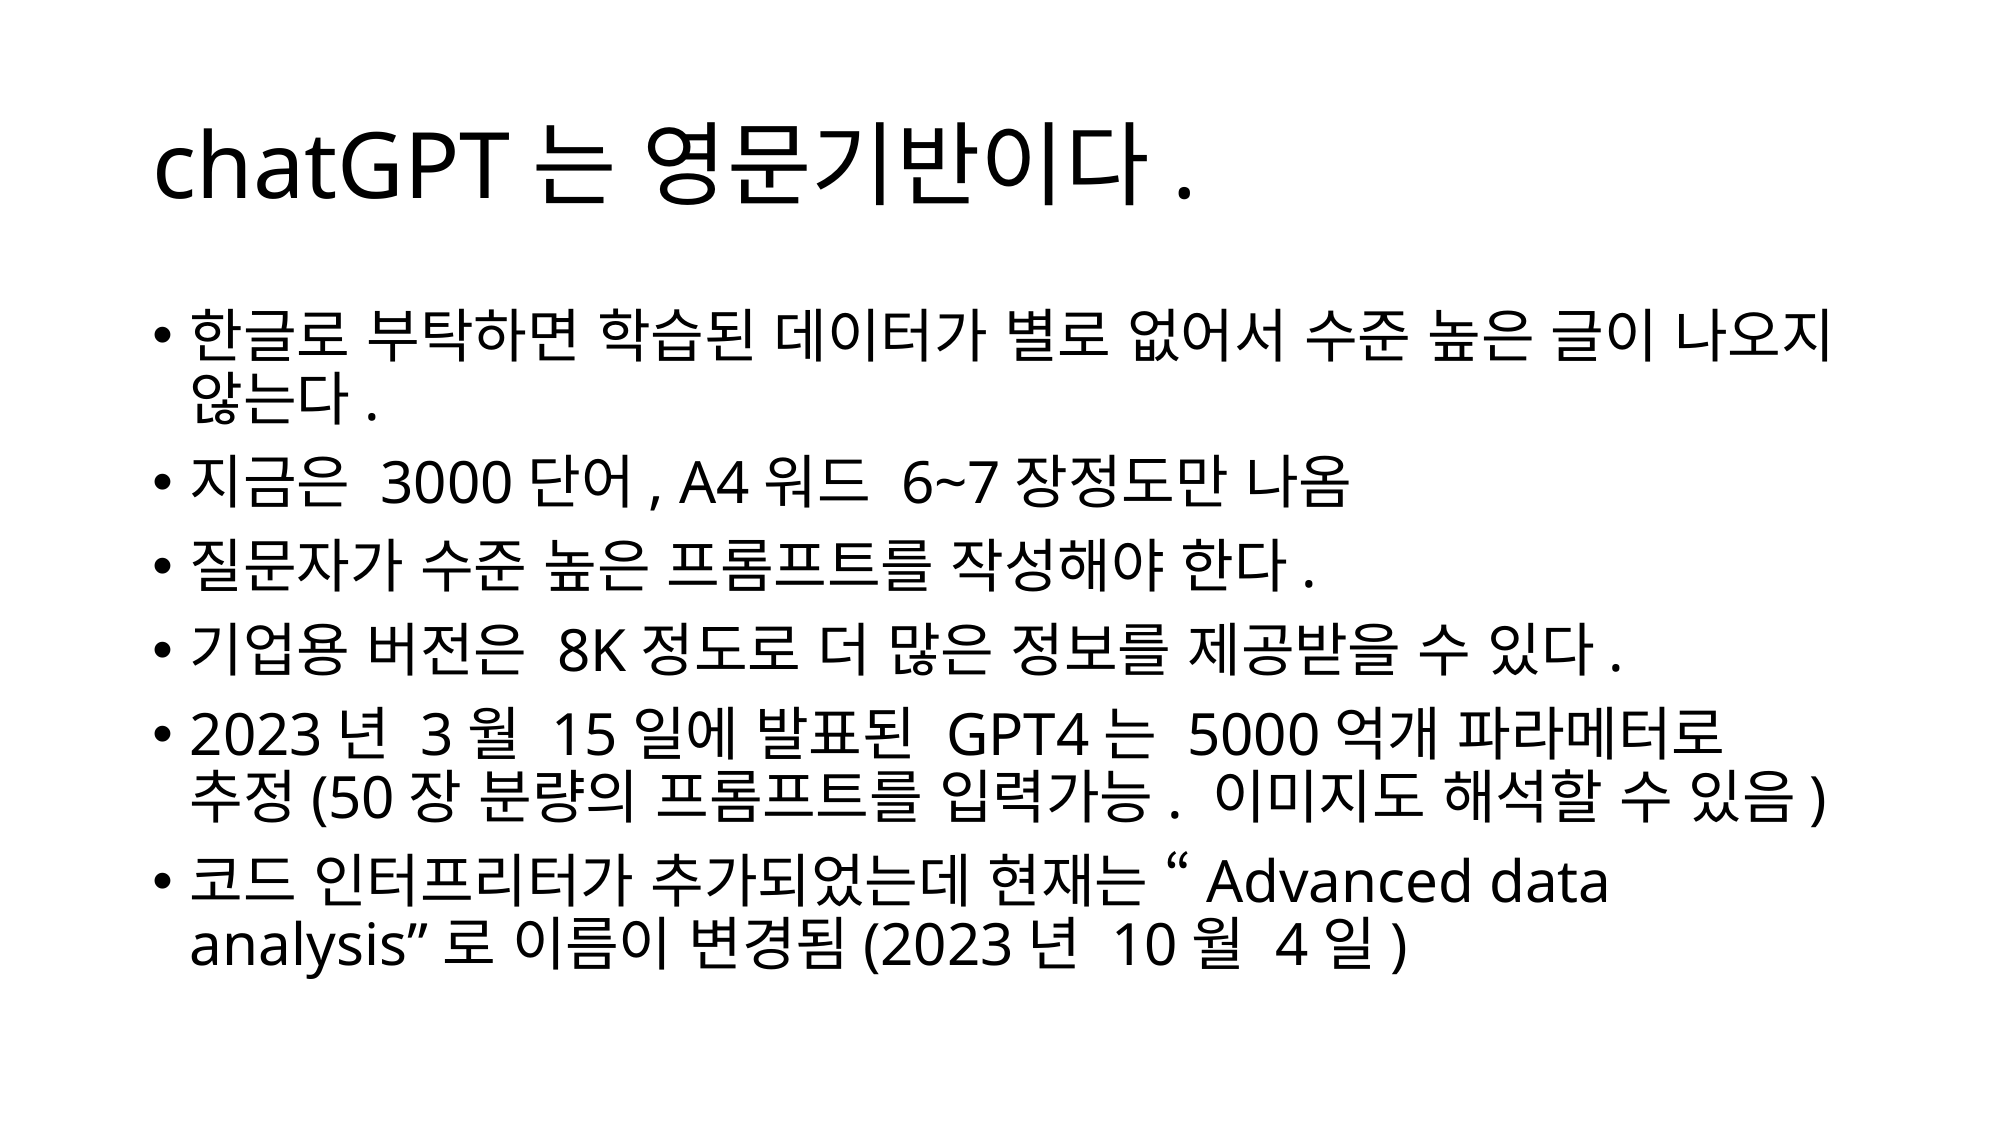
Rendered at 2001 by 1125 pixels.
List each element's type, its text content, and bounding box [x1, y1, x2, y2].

list 한글로 부탁하면 학습된 데이터가 별로 없어서 수준 높은 글이 나오지 않는다. 지금은 3000단어, A4워드 6~7장정도만 나옴 질문자가 수준 높은 프롬프트를 작성해야 한다. 기업용 버전은 8K정도로 더 많은 정보를 제공받을 수 있다. 2023년 3월 15일에 발표된 GPT4는 5000억개 파라메터로 추정(50장 분량의 프롬프트를 입력가능. 이미지도 해석할 수 있음) 코드 인터프리터가 추가되었는데 현재는 “Advanced data analysis”로 이름이 변경됨(2023년 10월 4일) [137, 299, 1863, 1014]
title chatGPT는 영문기반이다. [137, 59, 1863, 278]
